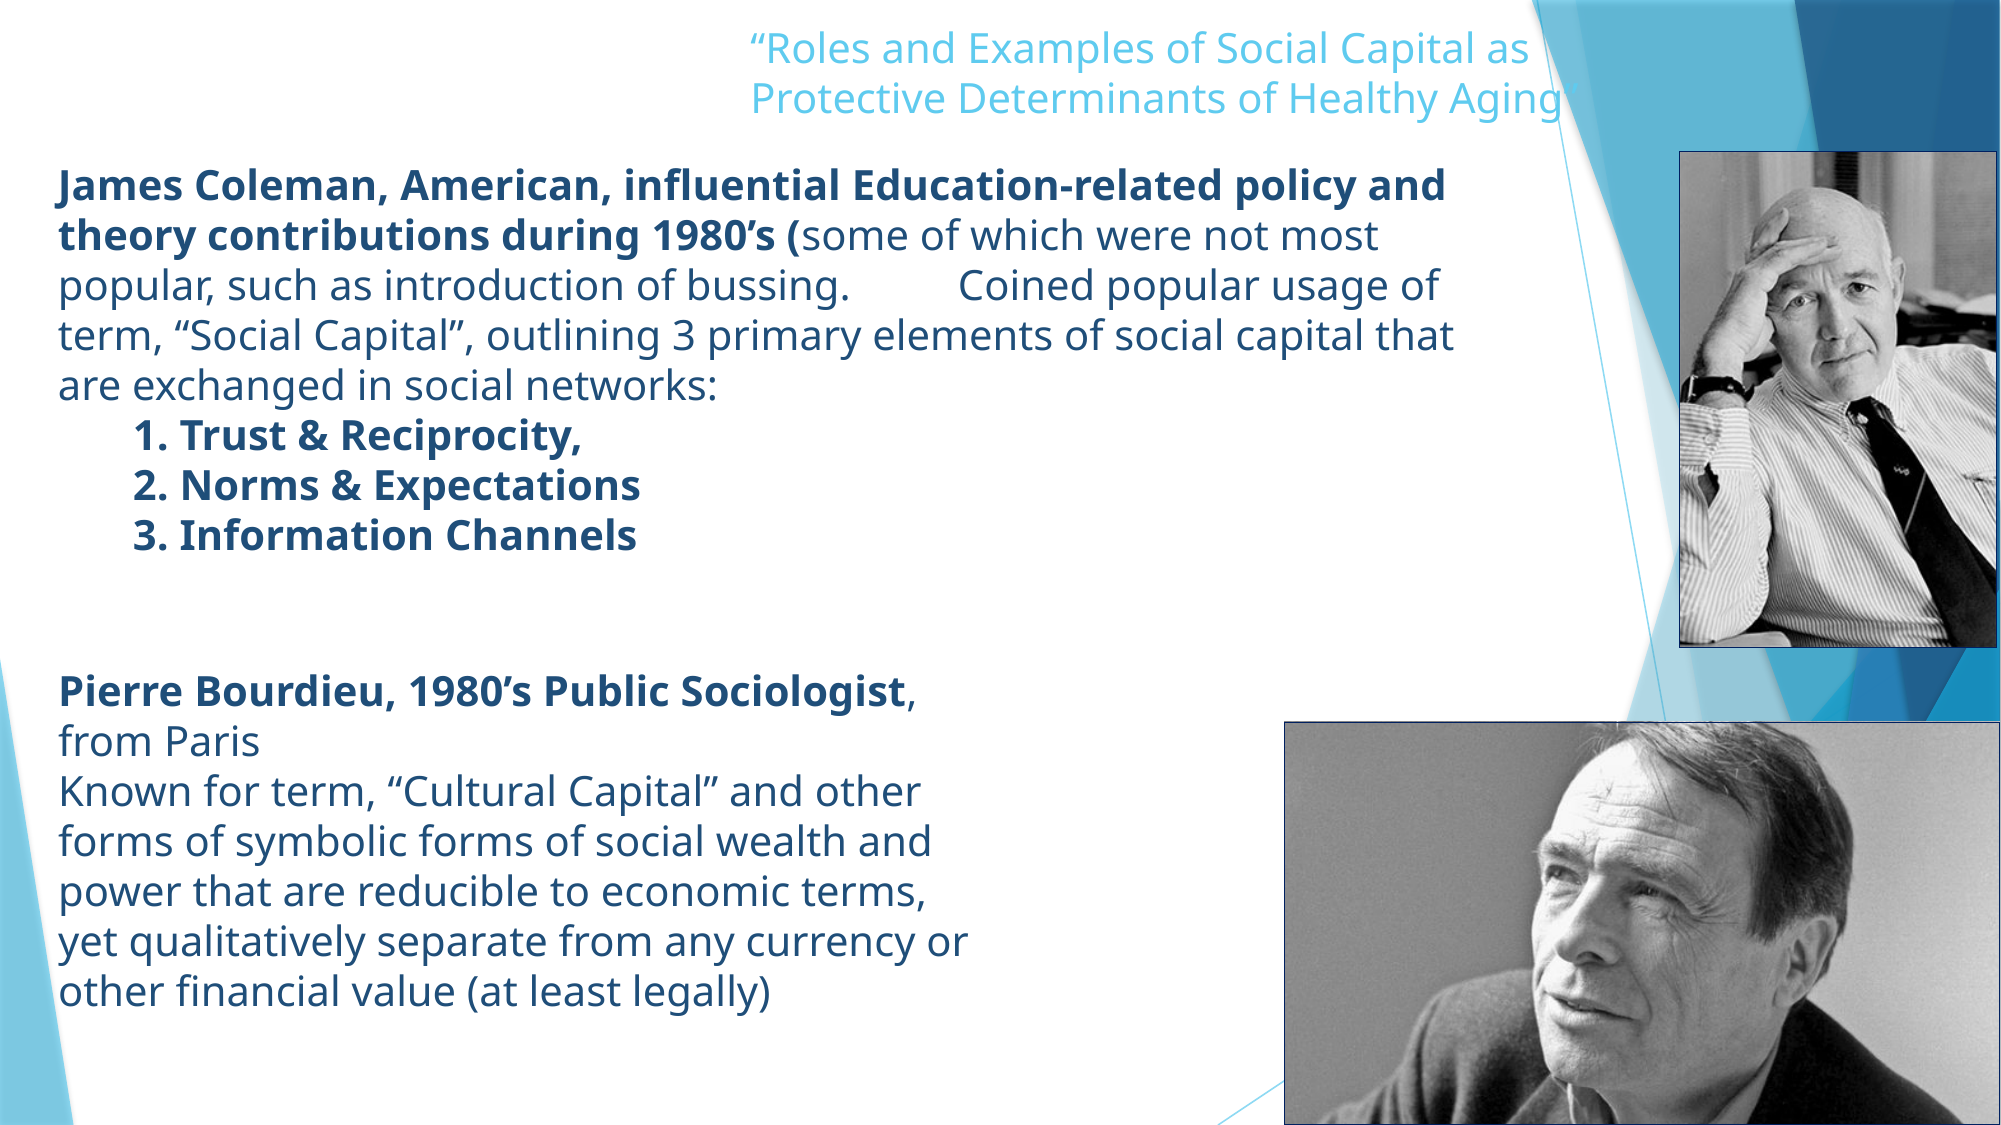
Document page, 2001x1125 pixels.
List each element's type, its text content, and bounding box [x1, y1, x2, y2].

text_box Pierre Bourdieu, 1980’s Public Sociologist, from Paris Known for term, “Cultural Capital” and other forms of symbolic forms of social wealth and power that are reducible to economic terms, yet qualitatively separate from any currency or other financial value (at least legally) [43, 657, 996, 1023]
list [1678, 150, 1997, 648]
text_box James Coleman, American, influential Education-related policy and theory contributions during 1980’s (some of which were not most popular, such as introduction of bussing. Coined popular usage of term, “Social Capital”, outlining 3 primary elements of social capital that are exchanged in social networks: 1. Trust & Reciprocity, 2. Norms & Expectations 3. Information Channels [43, 151, 1522, 567]
picture [1283, 721, 2000, 1125]
text_box “Roles and Examples of Social Capital as Protective Determinants of Healthy Aging” [735, 14, 1709, 222]
